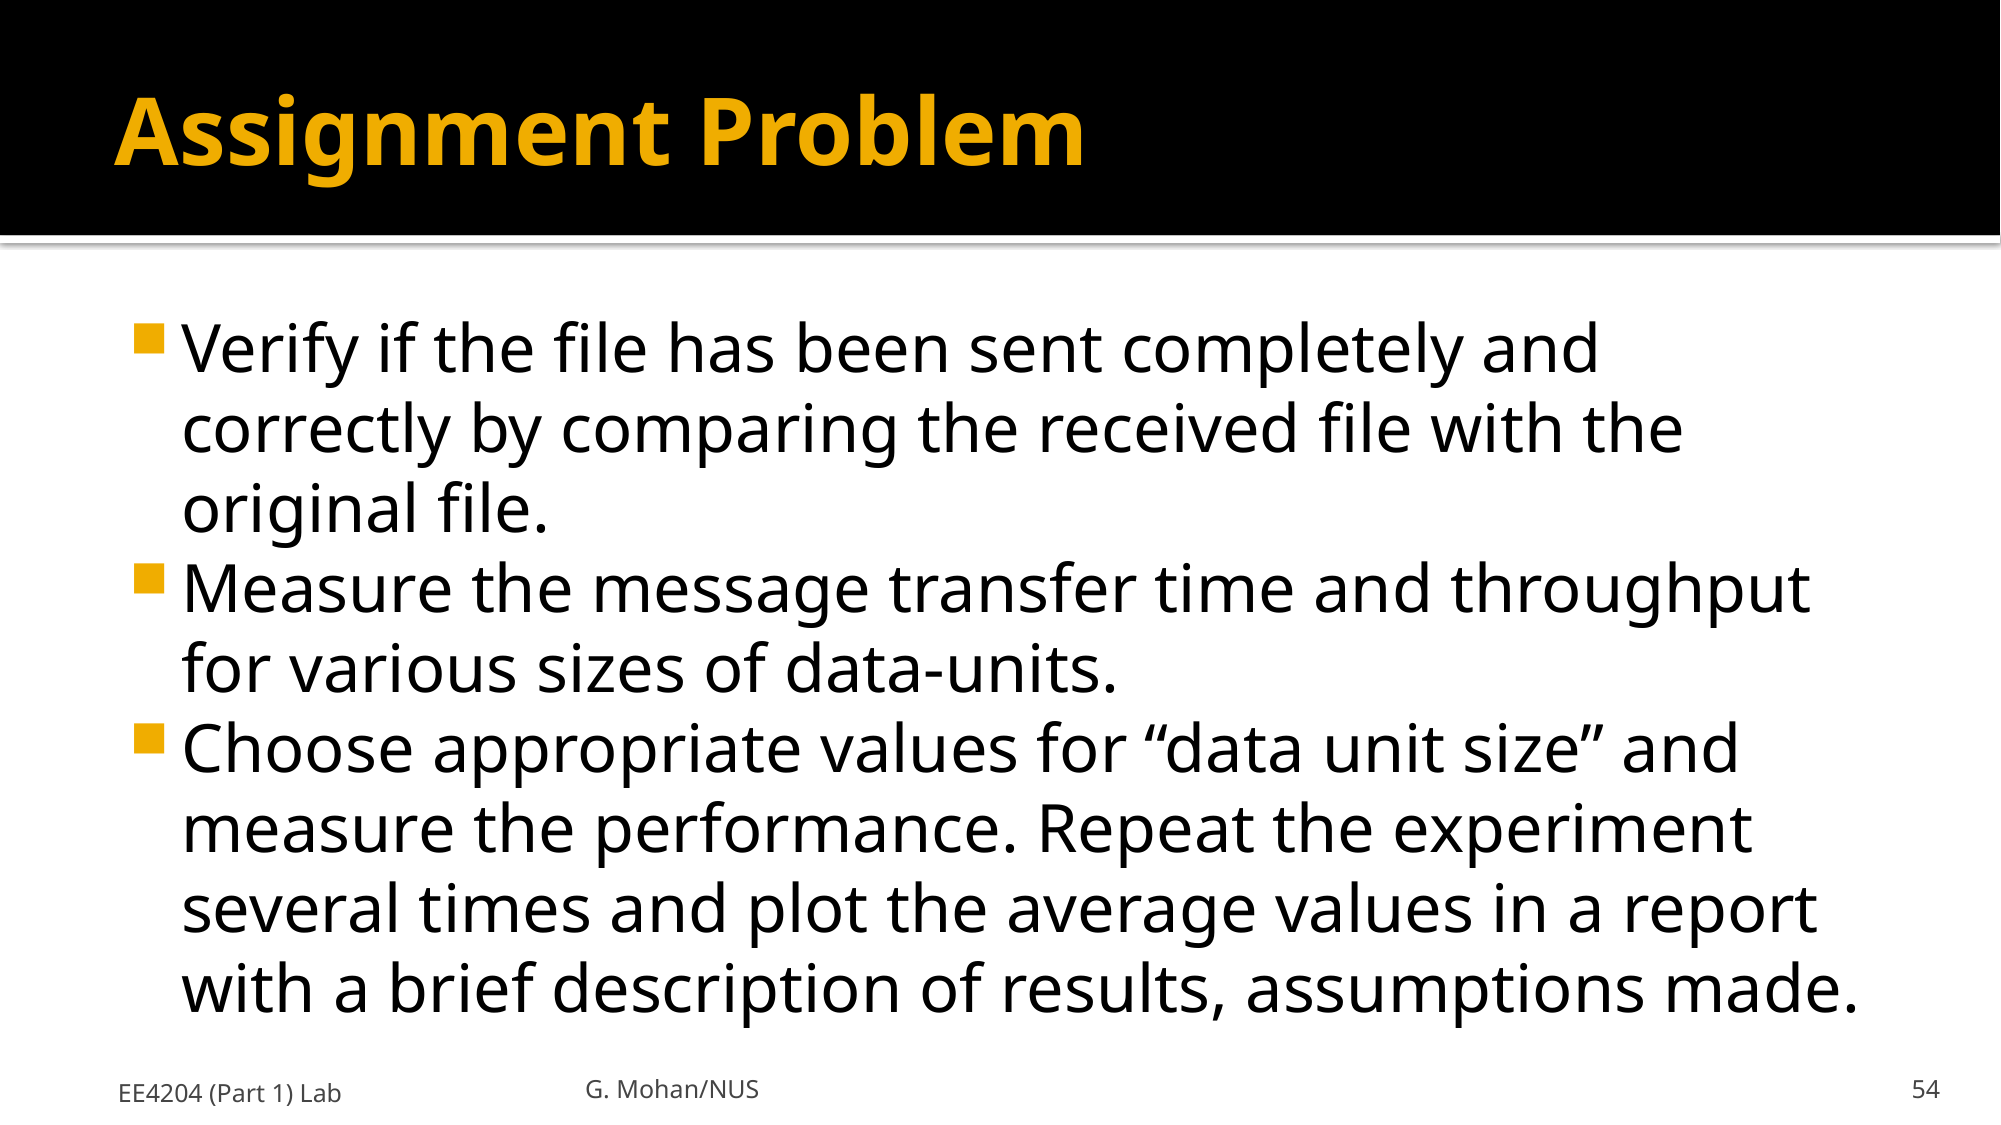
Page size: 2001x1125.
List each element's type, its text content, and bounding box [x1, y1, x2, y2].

footer G. Mohan/NUS [577, 1062, 1783, 1108]
slide_number 54 [1794, 1062, 1955, 1108]
slide_number EE4204 (Part 1) Lab [99, 1062, 567, 1108]
list Verify if the file has been sent completely and correctly by comparing the received file with the original file. Measure the message transfer time and throughput for various sizes of data-units. Choose appropriate values for “data unit size” and measure the performance. Repeat the experiment several times and plot the average values in a report with a brief description of results, assumptions made. [99, 291, 1900, 1050]
title Assignment Problem [99, 25, 1900, 231]
